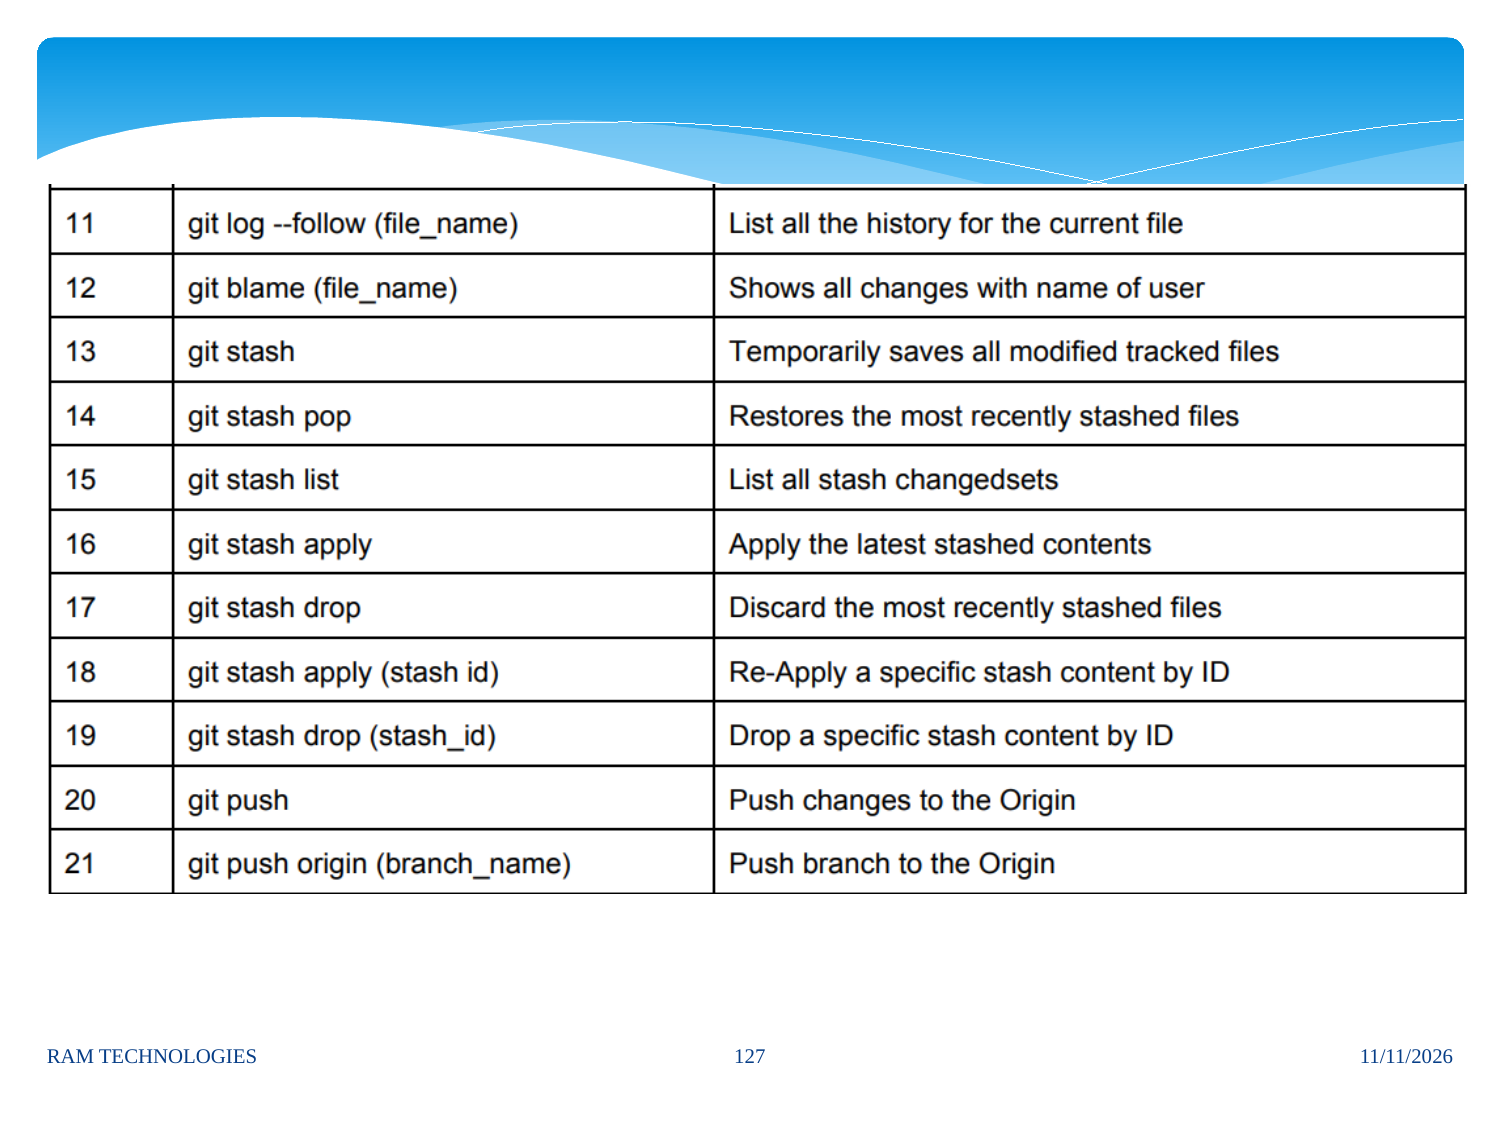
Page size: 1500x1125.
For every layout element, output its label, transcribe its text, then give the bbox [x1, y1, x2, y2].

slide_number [847, 1025, 1469, 1086]
picture [41, 184, 1471, 894]
slide_number 127 [654, 1025, 846, 1086]
footer RAM TECHNOLOGIES [31, 1025, 653, 1086]
